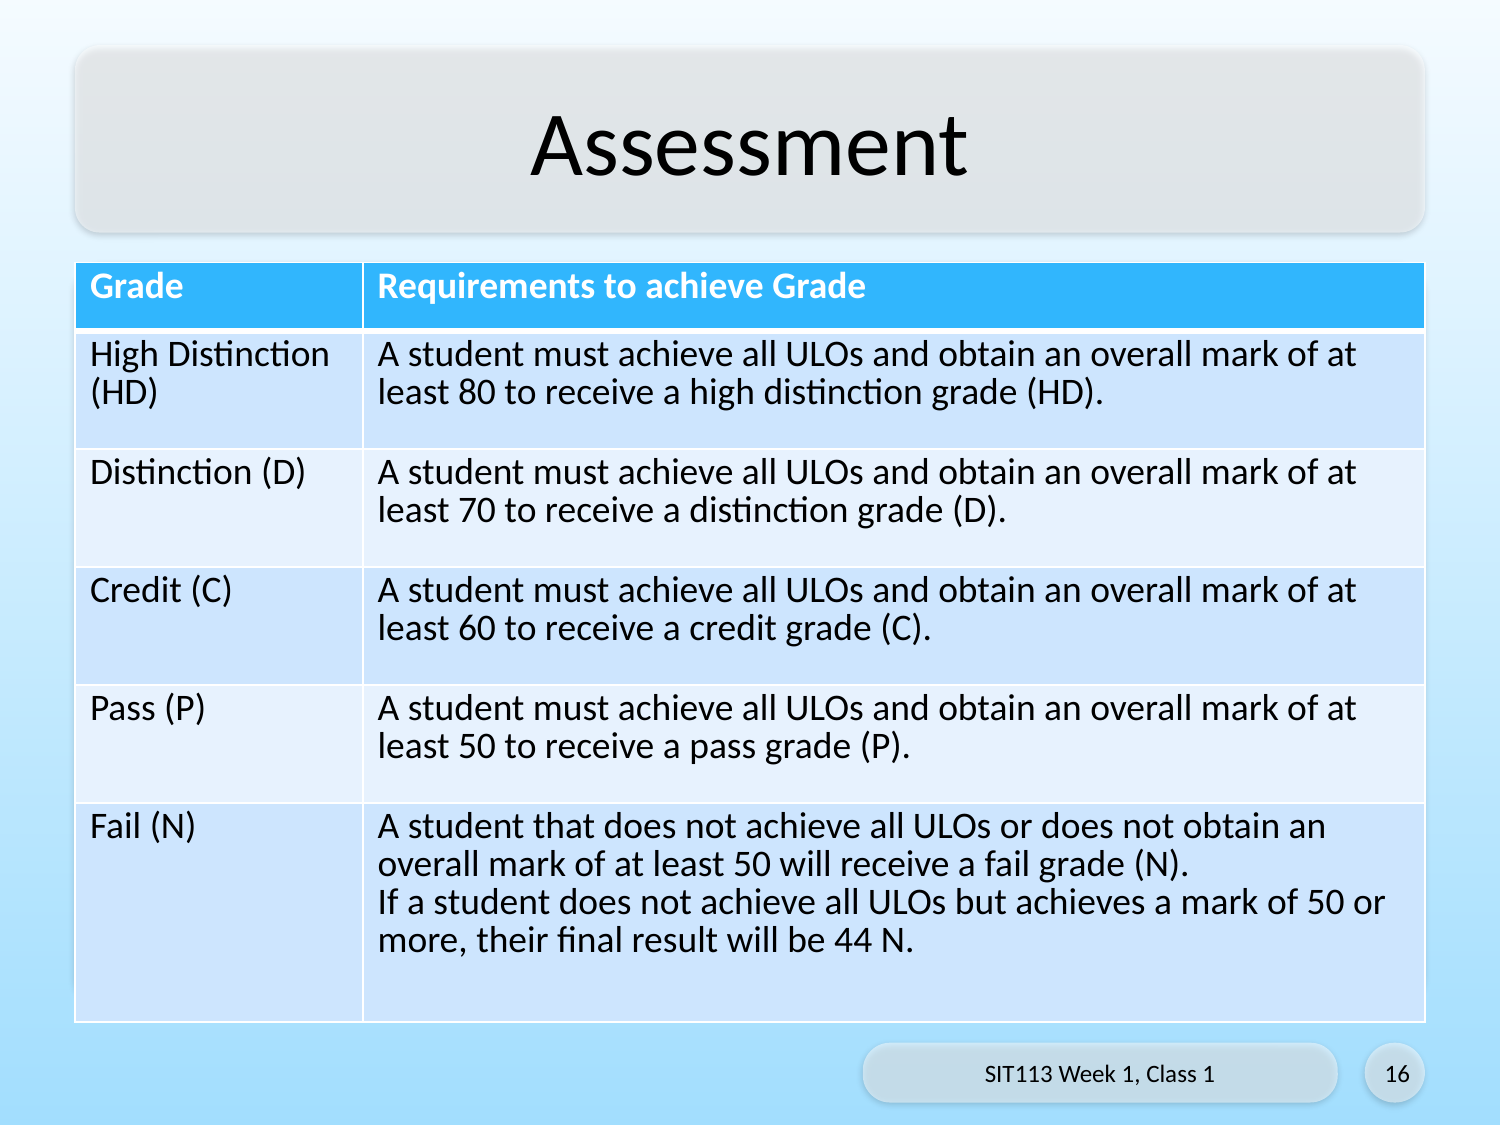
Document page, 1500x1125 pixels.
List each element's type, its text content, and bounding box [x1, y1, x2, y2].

table_cell Distinction (D) [76, 450, 362, 566]
title Assessment [75, 45, 1425, 233]
table_cell A student must achieve all ULOs and obtain an overall mark of at least 50 to receive a pass grade (P). [364, 686, 1424, 802]
table_cell A student that does not achieve all ULOs or does not obtain an overall mark of at least 50 will receive a fail grade (N). If a student does not achieve all ULOs but achieves a mark of 50 or more, their final result will be 44 N. [364, 804, 1424, 1021]
slide_number 16 [1364, 1042, 1425, 1103]
table_cell Credit (C) [76, 568, 362, 684]
table_cell A student must achieve all ULOs and obtain an overall mark of at least 60 to receive a credit grade (C). [364, 568, 1424, 684]
table_cell Fail (N) [76, 804, 362, 1021]
table_header Requirements to achieve Grade [364, 263, 1424, 328]
table_cell Pass (P) [76, 686, 362, 802]
table_cell High Distinction (HD) [76, 334, 362, 448]
table_cell A student must achieve all ULOs and obtain an overall mark of at least 80 to receive a high distinction grade (HD). [364, 334, 1424, 448]
table_cell A student must achieve all ULOs and obtain an overall mark of at least 70 to receive a distinction grade (D). [364, 450, 1424, 566]
footer SIT113 Week 1, Class 1 [862, 1042, 1338, 1103]
table_header Grade [76, 263, 362, 328]
